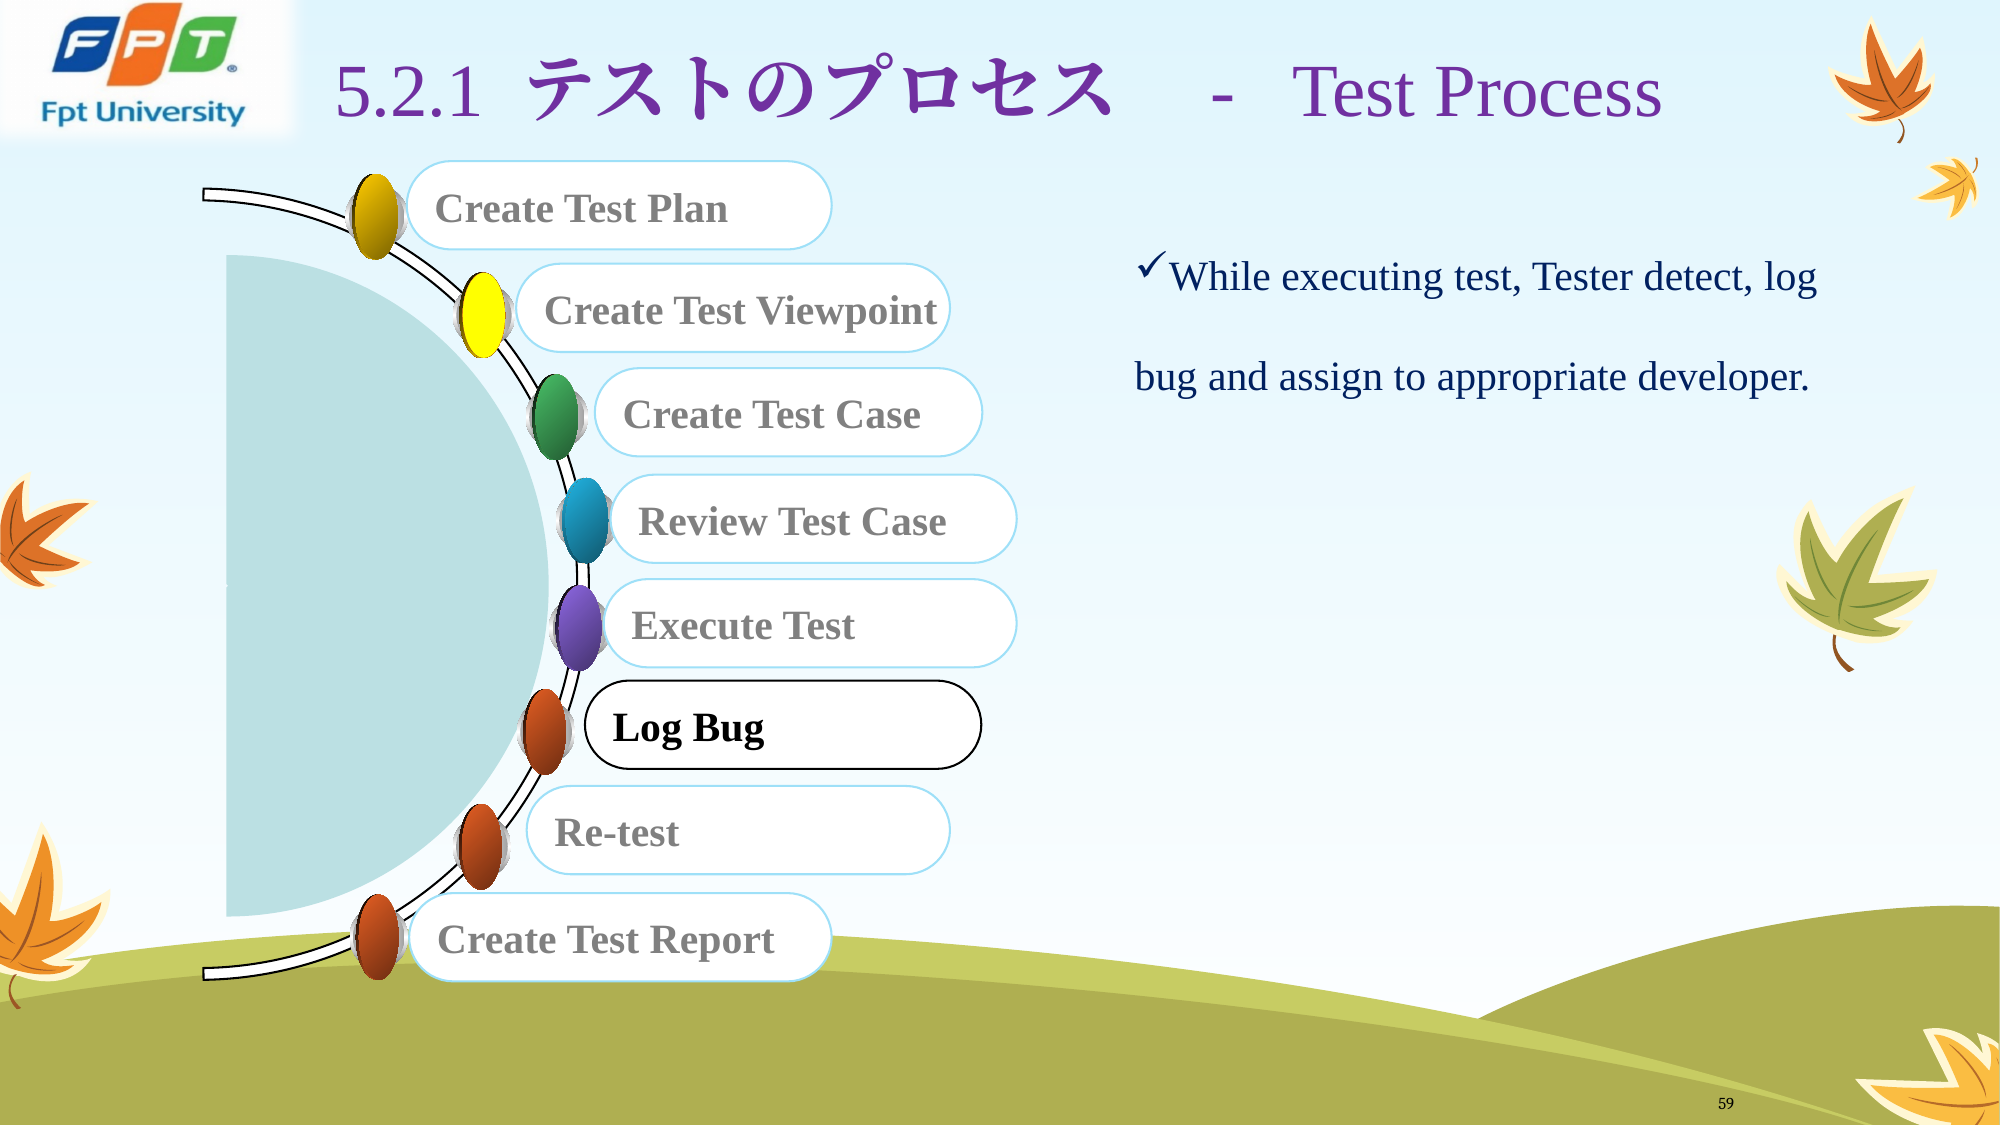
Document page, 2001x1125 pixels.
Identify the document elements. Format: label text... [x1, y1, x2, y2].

text_box [507, 775, 542, 822]
text_box Review Test Case [619, 473, 1018, 564]
text_box [408, 867, 452, 920]
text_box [452, 804, 512, 890]
text_box [226, 255, 549, 917]
text_box [575, 564, 590, 585]
text_box Create Test Viewpoint [516, 262, 952, 354]
text_box [202, 187, 345, 232]
picture [0, 0, 312, 155]
text_box Re-test [525, 784, 951, 876]
text_box [503, 352, 531, 392]
title 5.2.1 テストのプロセス - Test Process [312, 12, 1749, 140]
text_box Create Test Report [408, 892, 833, 983]
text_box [345, 174, 408, 260]
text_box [349, 894, 408, 980]
text_box Execute Test [612, 578, 1018, 669]
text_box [548, 585, 612, 671]
text_box [561, 671, 581, 690]
text_box Log Bug [583, 679, 983, 770]
text_box [399, 249, 452, 301]
text_box [1023, 161, 1787, 980]
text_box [525, 374, 588, 460]
text_box Create Test Case [593, 367, 984, 458]
text_box While executing test, Tester detect, log bug and assign to appropriate developer. [1119, 191, 1863, 969]
text_box [202, 935, 349, 981]
text_box [555, 460, 576, 477]
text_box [452, 272, 516, 358]
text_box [516, 689, 576, 775]
text_box Create Test Plan [408, 160, 833, 251]
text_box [555, 477, 619, 564]
slide_number 59 [1644, 1083, 1750, 1122]
